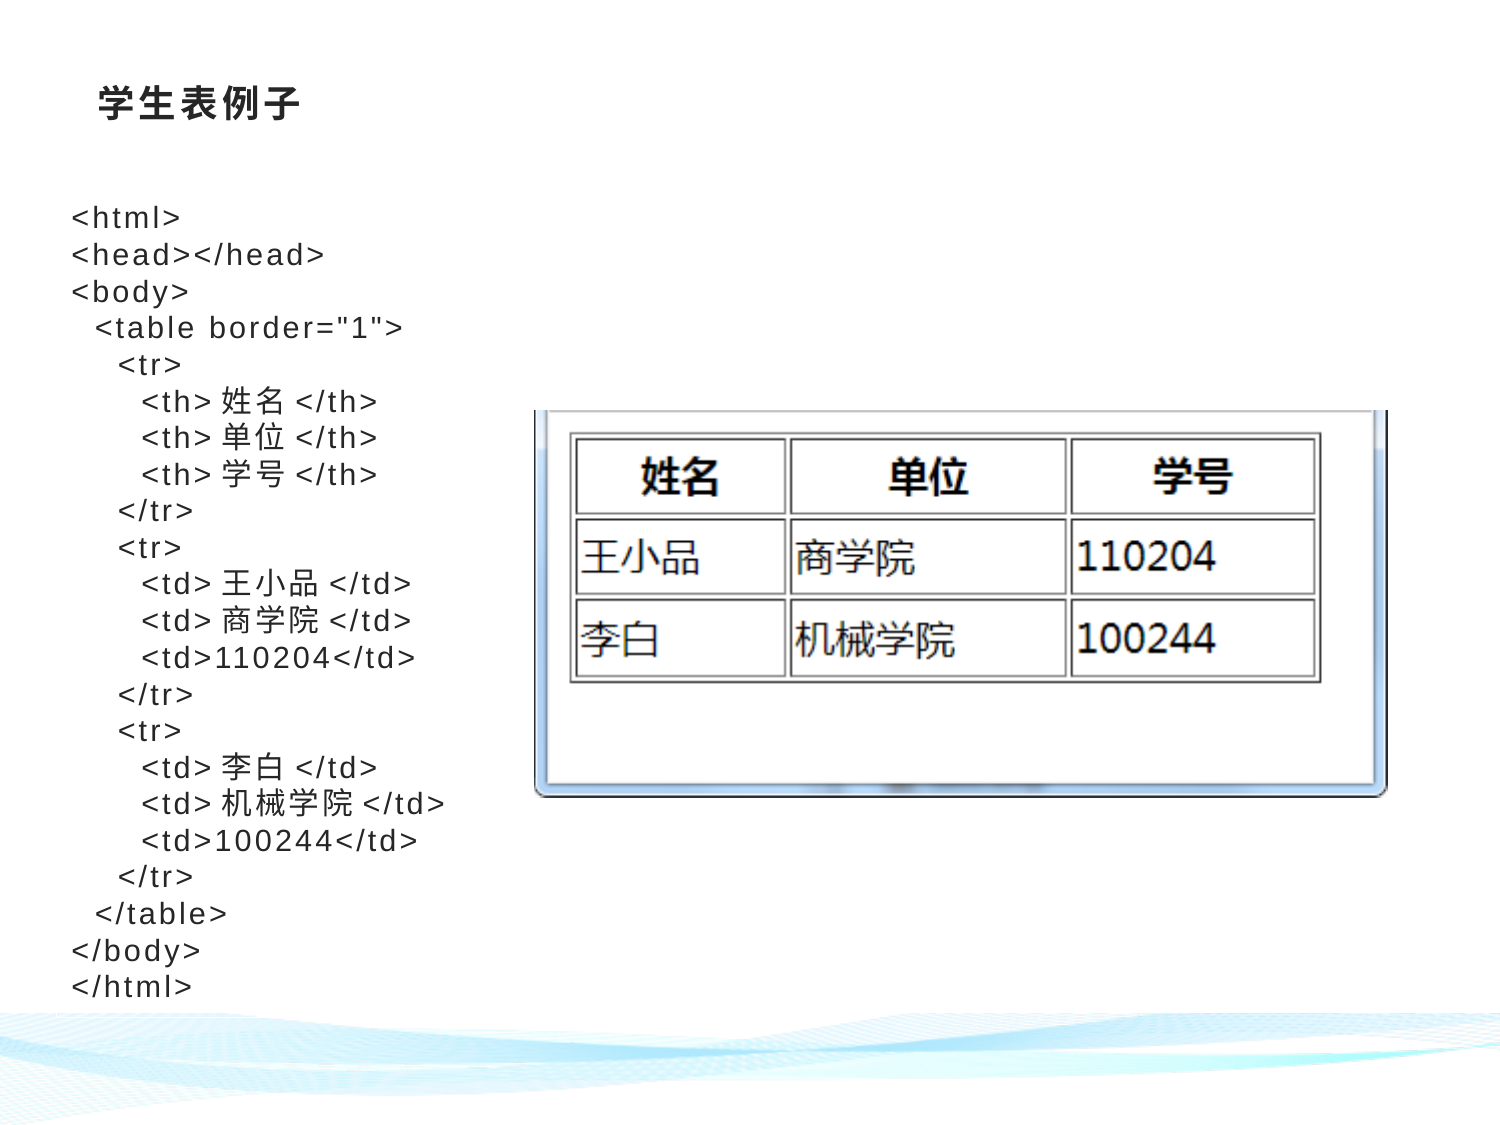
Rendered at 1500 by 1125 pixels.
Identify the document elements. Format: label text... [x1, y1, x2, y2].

title 学生表例子 [82, 72, 1418, 146]
list <html> <head></head> <body> <table border="1"> <tr> <th>姓名</th> <th>单位</th> <th>学号</th> </tr> <tr> <td>王小品</td> <td>商学院</td> <td>110204</td> </tr> <tr> <td>李白</td> <td>机械学院</td> <td>100244</td> </tr> </table> </body> </html> [56, 190, 632, 1018]
picture [534, 410, 1389, 798]
picture [0, 1013, 1500, 1125]
